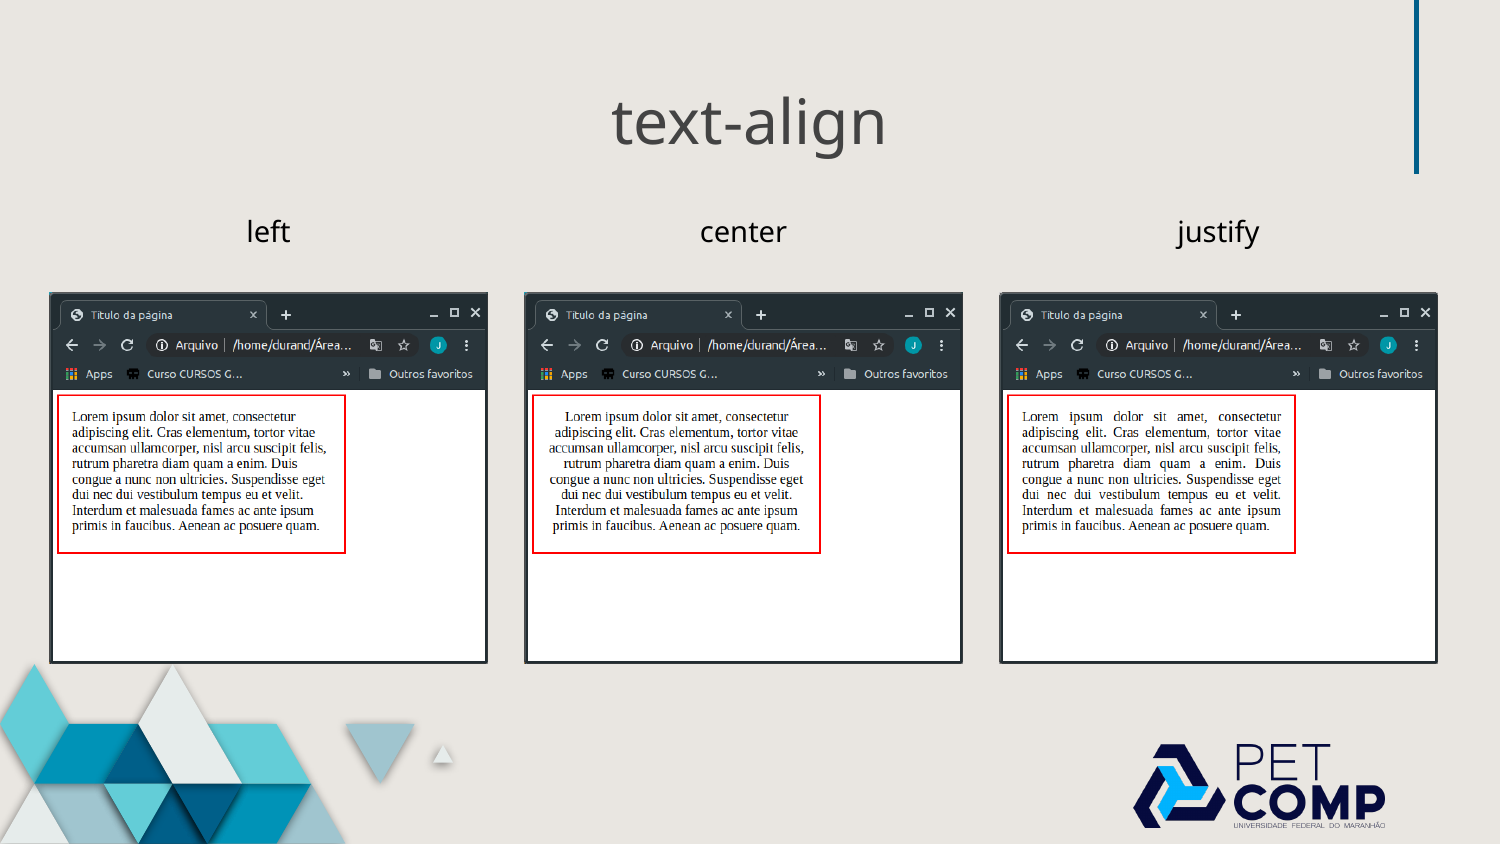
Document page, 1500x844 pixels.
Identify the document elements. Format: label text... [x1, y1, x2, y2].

picture [49, 291, 489, 664]
text_box left [49, 198, 488, 259]
text_box center [524, 198, 963, 259]
text_box justify [999, 198, 1438, 259]
picture [524, 291, 963, 664]
title text-align [0, 76, 1500, 172]
picture [1133, 744, 1385, 828]
picture [999, 291, 1439, 664]
